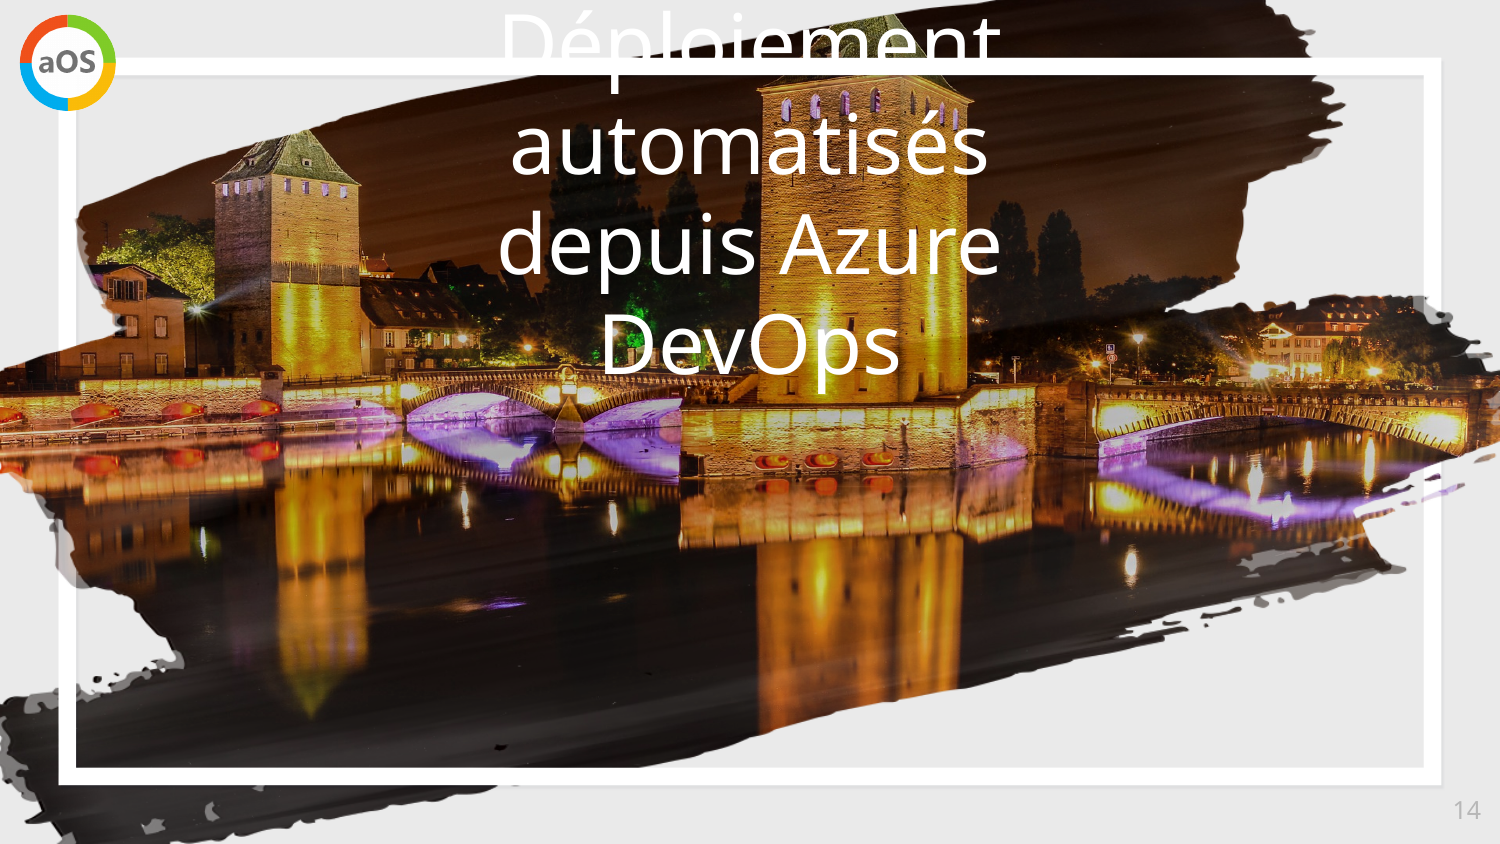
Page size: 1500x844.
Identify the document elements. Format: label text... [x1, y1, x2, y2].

slide_number 14 [1391, 779, 1482, 844]
text_box Déploiement automatisés depuis Azure DevOps [377, 101, 1123, 282]
picture [0, 0, 1500, 844]
